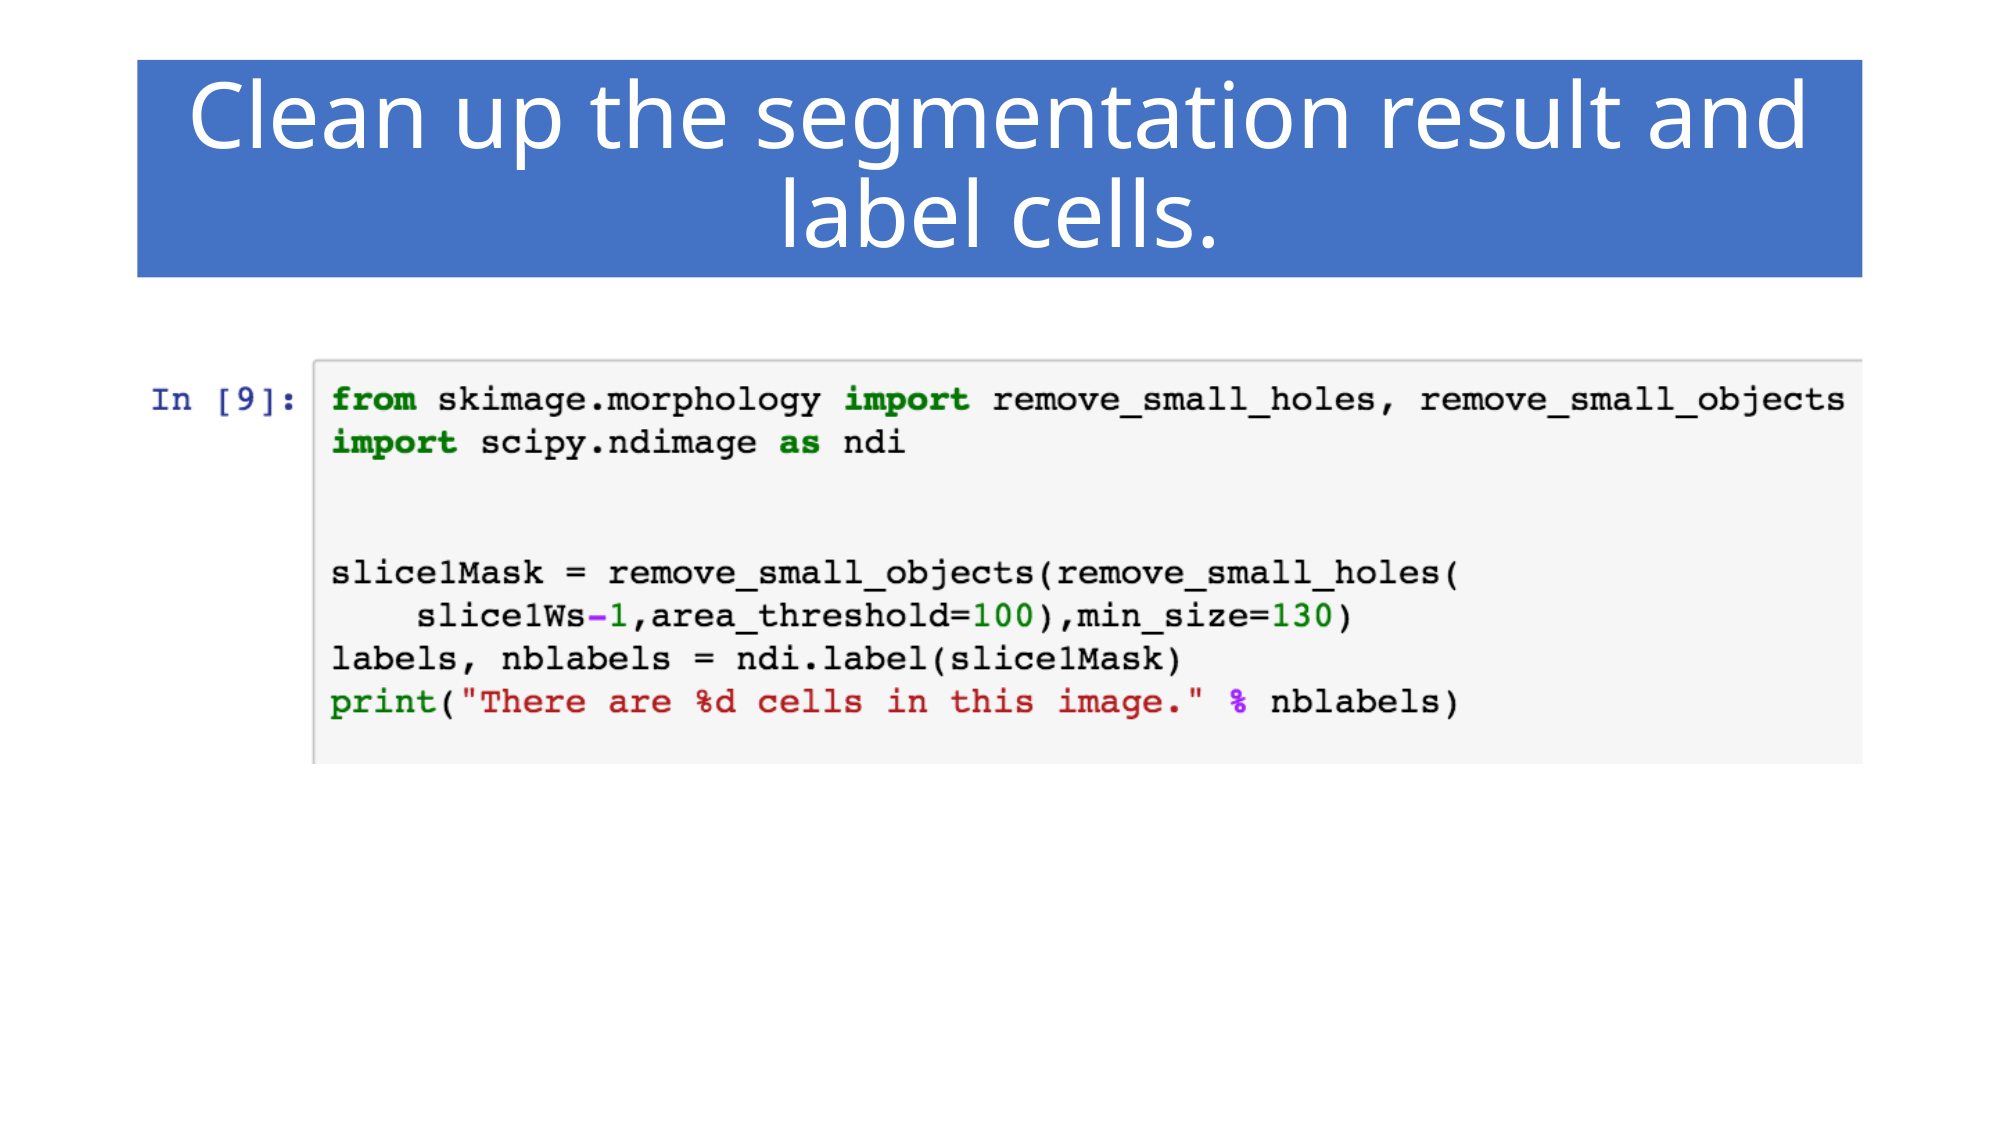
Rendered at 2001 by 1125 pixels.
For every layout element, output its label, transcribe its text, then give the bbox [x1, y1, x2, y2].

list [137, 349, 1863, 765]
title Clean up the segmentation result and label cells. [137, 59, 1863, 278]
